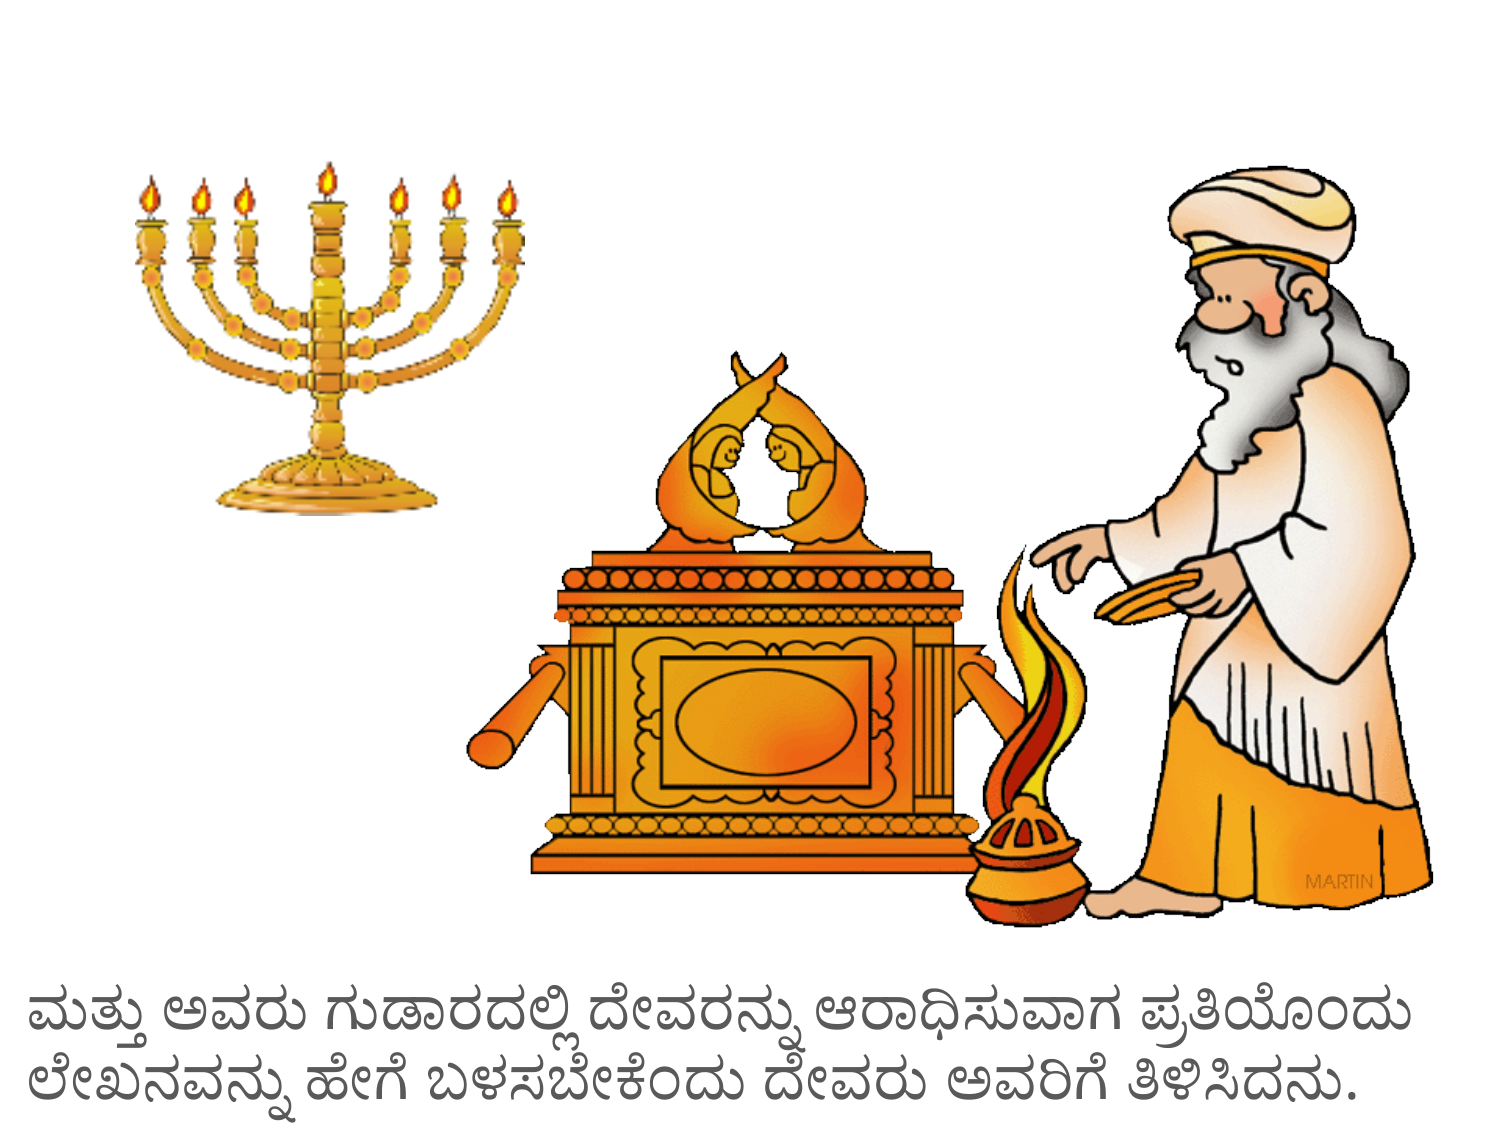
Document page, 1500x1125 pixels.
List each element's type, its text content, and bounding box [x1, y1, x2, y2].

text_box ಮತ್ತು ಅವರು ಗುಡಾರದಲ್ಲಿ ದೇವರನ್ನು ಆರಾಧಿಸುವಾಗ ಪ್ರತಿಯೊಂದು ಲೇಖನವನ್ನು ಹೇಗೆ ಬಳಸಬೇಕೆಂದು ದೇವರು ಅವರಿಗೆ ತಿಳಿಸಿದನು. [11, 964, 1498, 1119]
picture [135, 144, 1468, 967]
